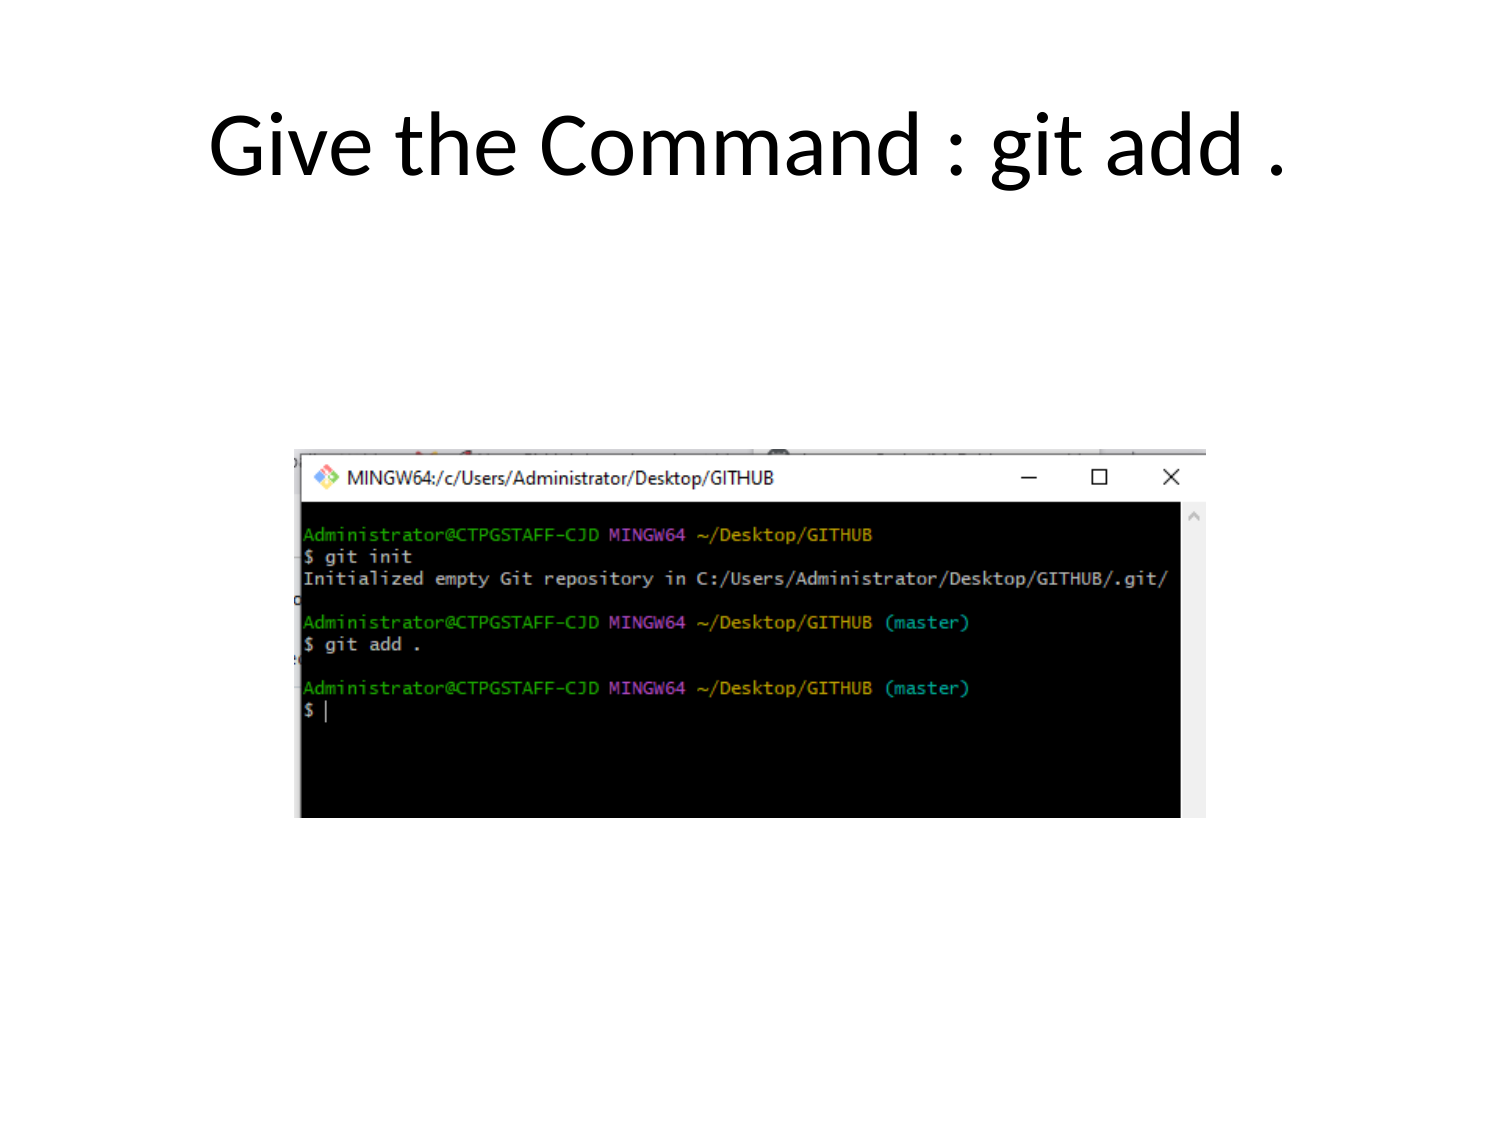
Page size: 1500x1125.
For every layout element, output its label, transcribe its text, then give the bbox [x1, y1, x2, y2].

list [294, 449, 1206, 819]
title Give the Command : git add . [75, 45, 1425, 233]
